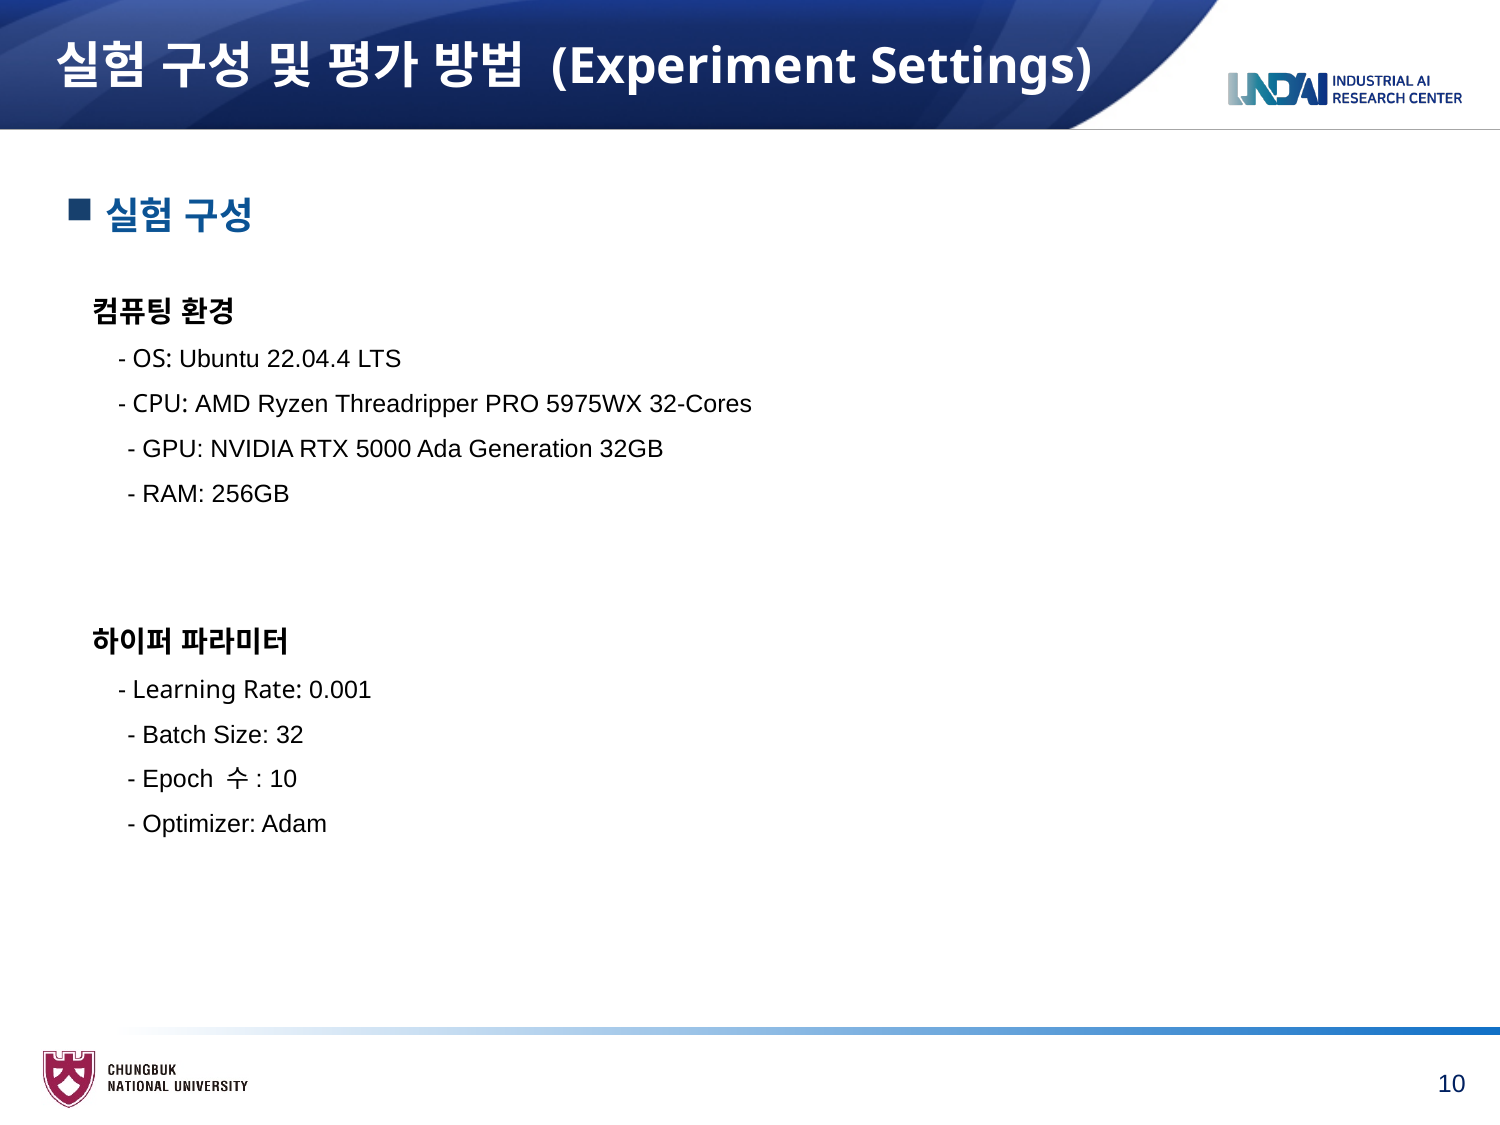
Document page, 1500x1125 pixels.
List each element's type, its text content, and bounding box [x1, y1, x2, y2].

text_box 실험 구성 [65, 178, 732, 237]
title 실험 구성 및 평가 방법 (Experiment Settings) [55, 10, 1375, 116]
picture [0, 0, 1500, 129]
picture [41, 1049, 249, 1109]
text_box 컴퓨팅 환경 - OS: Ubuntu 22.04.4 LTS - CPU: AMD Ryzen Threadripper PRO 5975WX 32-Cores - GPU: NVIDIA RTX 5000 Ada Generation 32GB - RAM: 256GB [77, 267, 1423, 560]
text_box 하이퍼 파라미터 - Learning Rate: 0.001 - Batch Size: 32 - Epoch 수: 10 - Optimizer: Adam [77, 598, 1423, 846]
